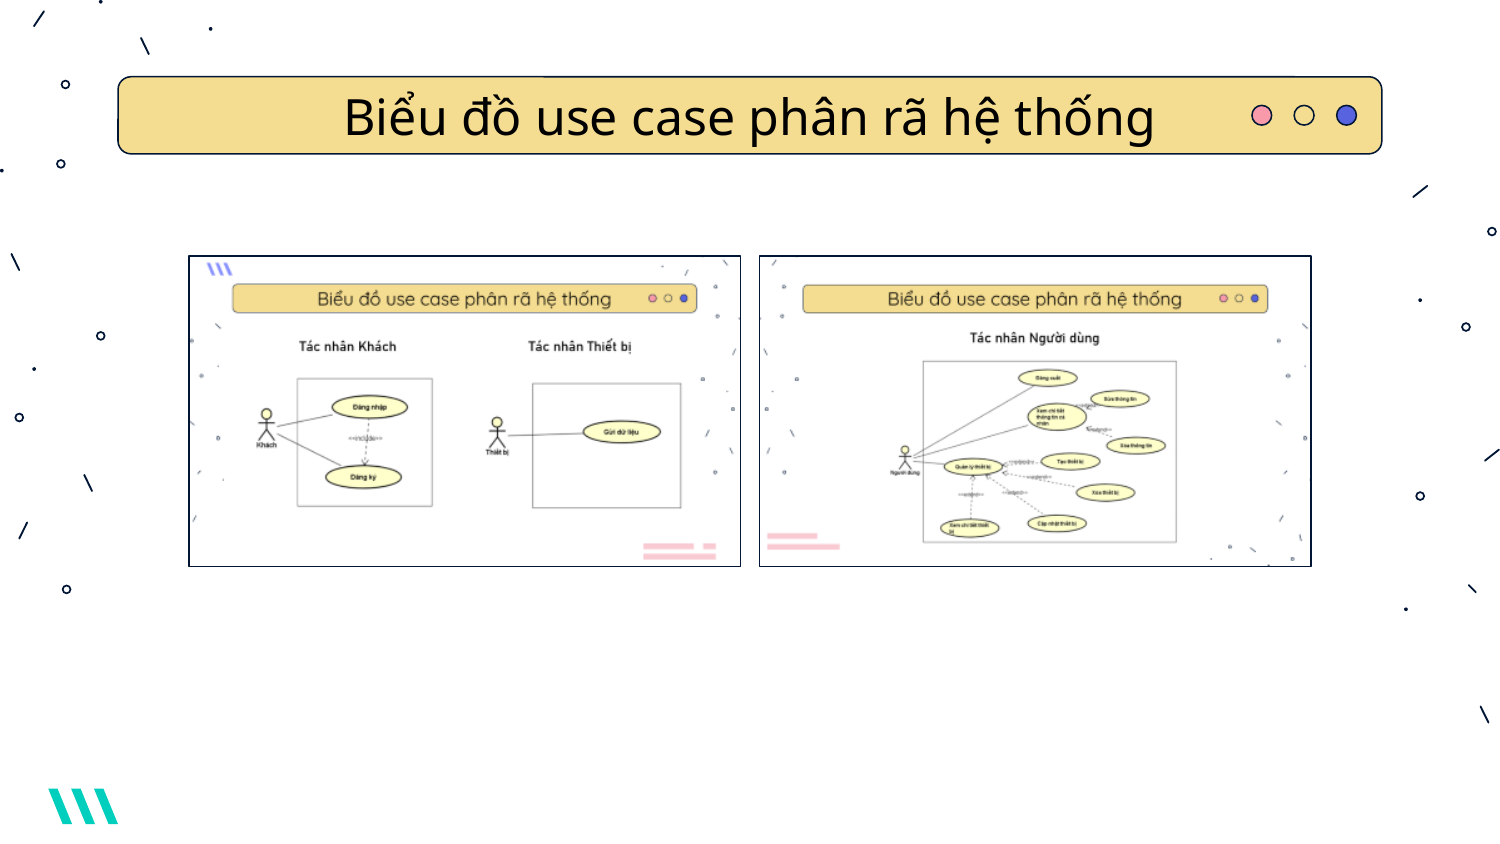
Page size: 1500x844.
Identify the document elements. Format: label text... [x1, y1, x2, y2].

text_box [1251, 105, 1357, 126]
picture [190, 257, 740, 566]
text_box Biểu đồ use case phân rã hệ thống [117, 76, 1382, 154]
picture [760, 257, 1310, 566]
